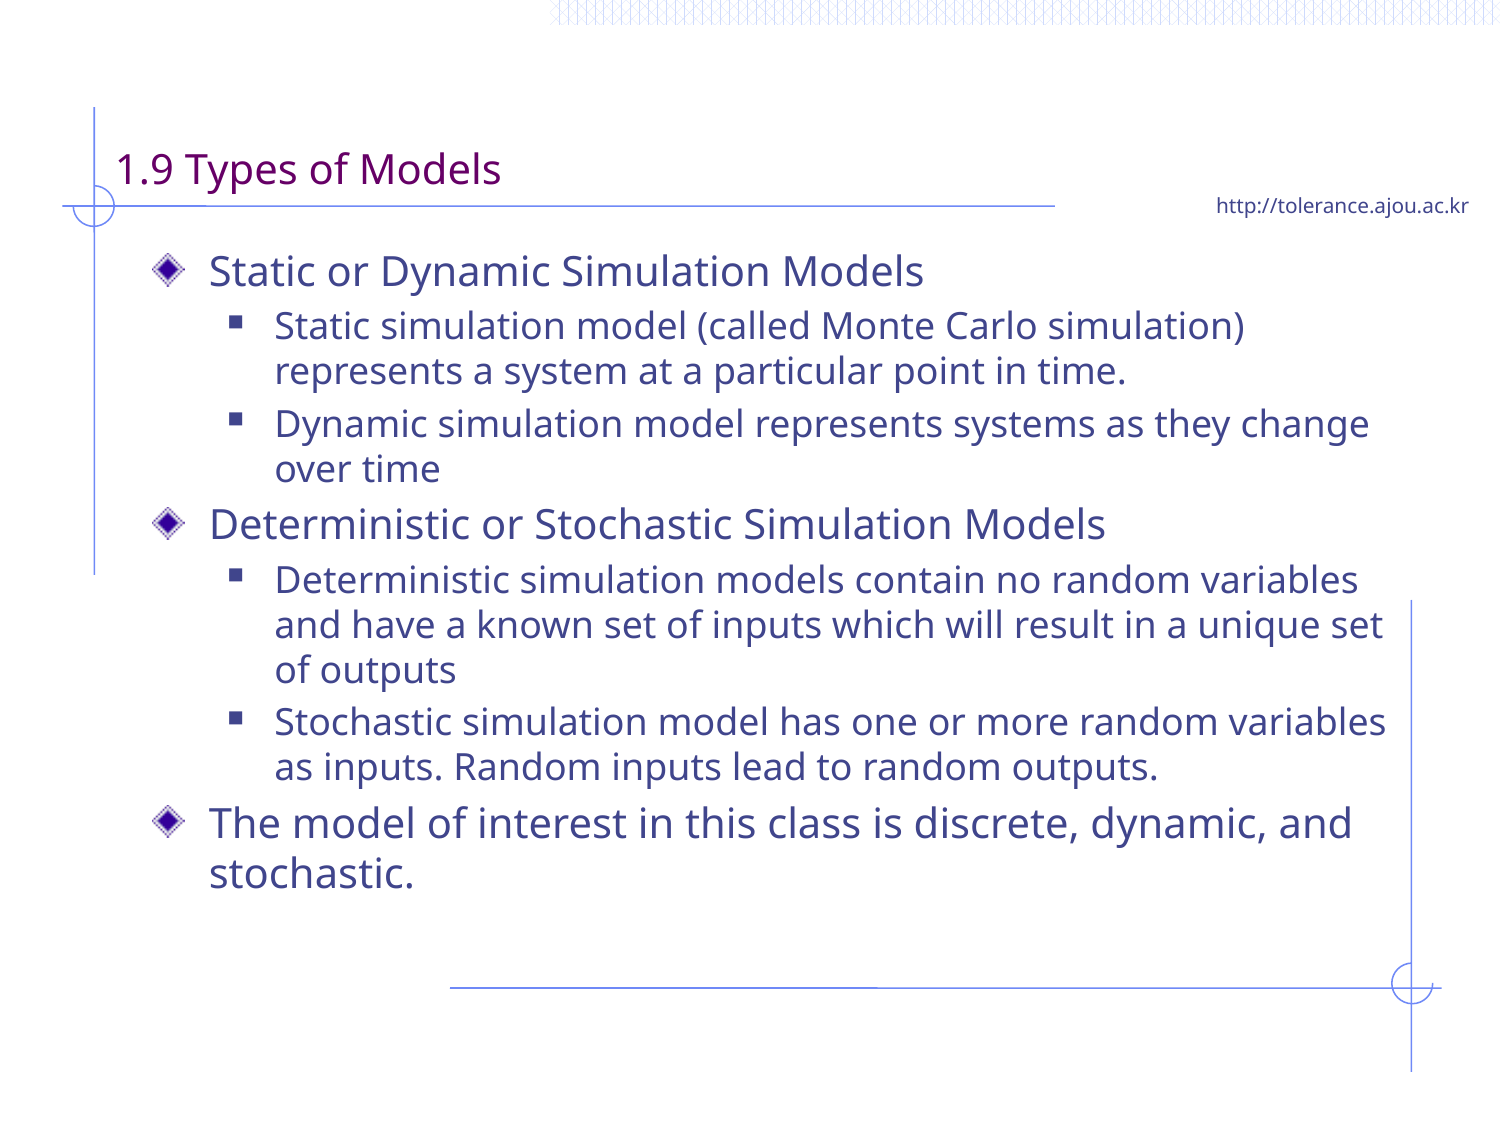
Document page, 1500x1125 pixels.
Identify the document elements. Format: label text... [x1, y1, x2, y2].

picture [152, 507, 185, 540]
picture [152, 253, 185, 287]
title 1.9 Types of Models [99, 99, 1163, 201]
list Static or Dynamic Simulation Models Static simulation model (called Monte Carlo simulation) represents a system at a particular point in time. Dynamic simulation model represents systems as they change over time Deterministic or Stochastic Simulation Models Deterministic simulation models contain no random variables and have a known set of inputs which will result in a unique set of outputs Stochastic simulation model has one or more random variables as inputs. Random inputs lead to random outputs. The model of interest in this class is discrete, dynamic, and stochastic. [137, 237, 1413, 988]
picture [152, 805, 185, 838]
